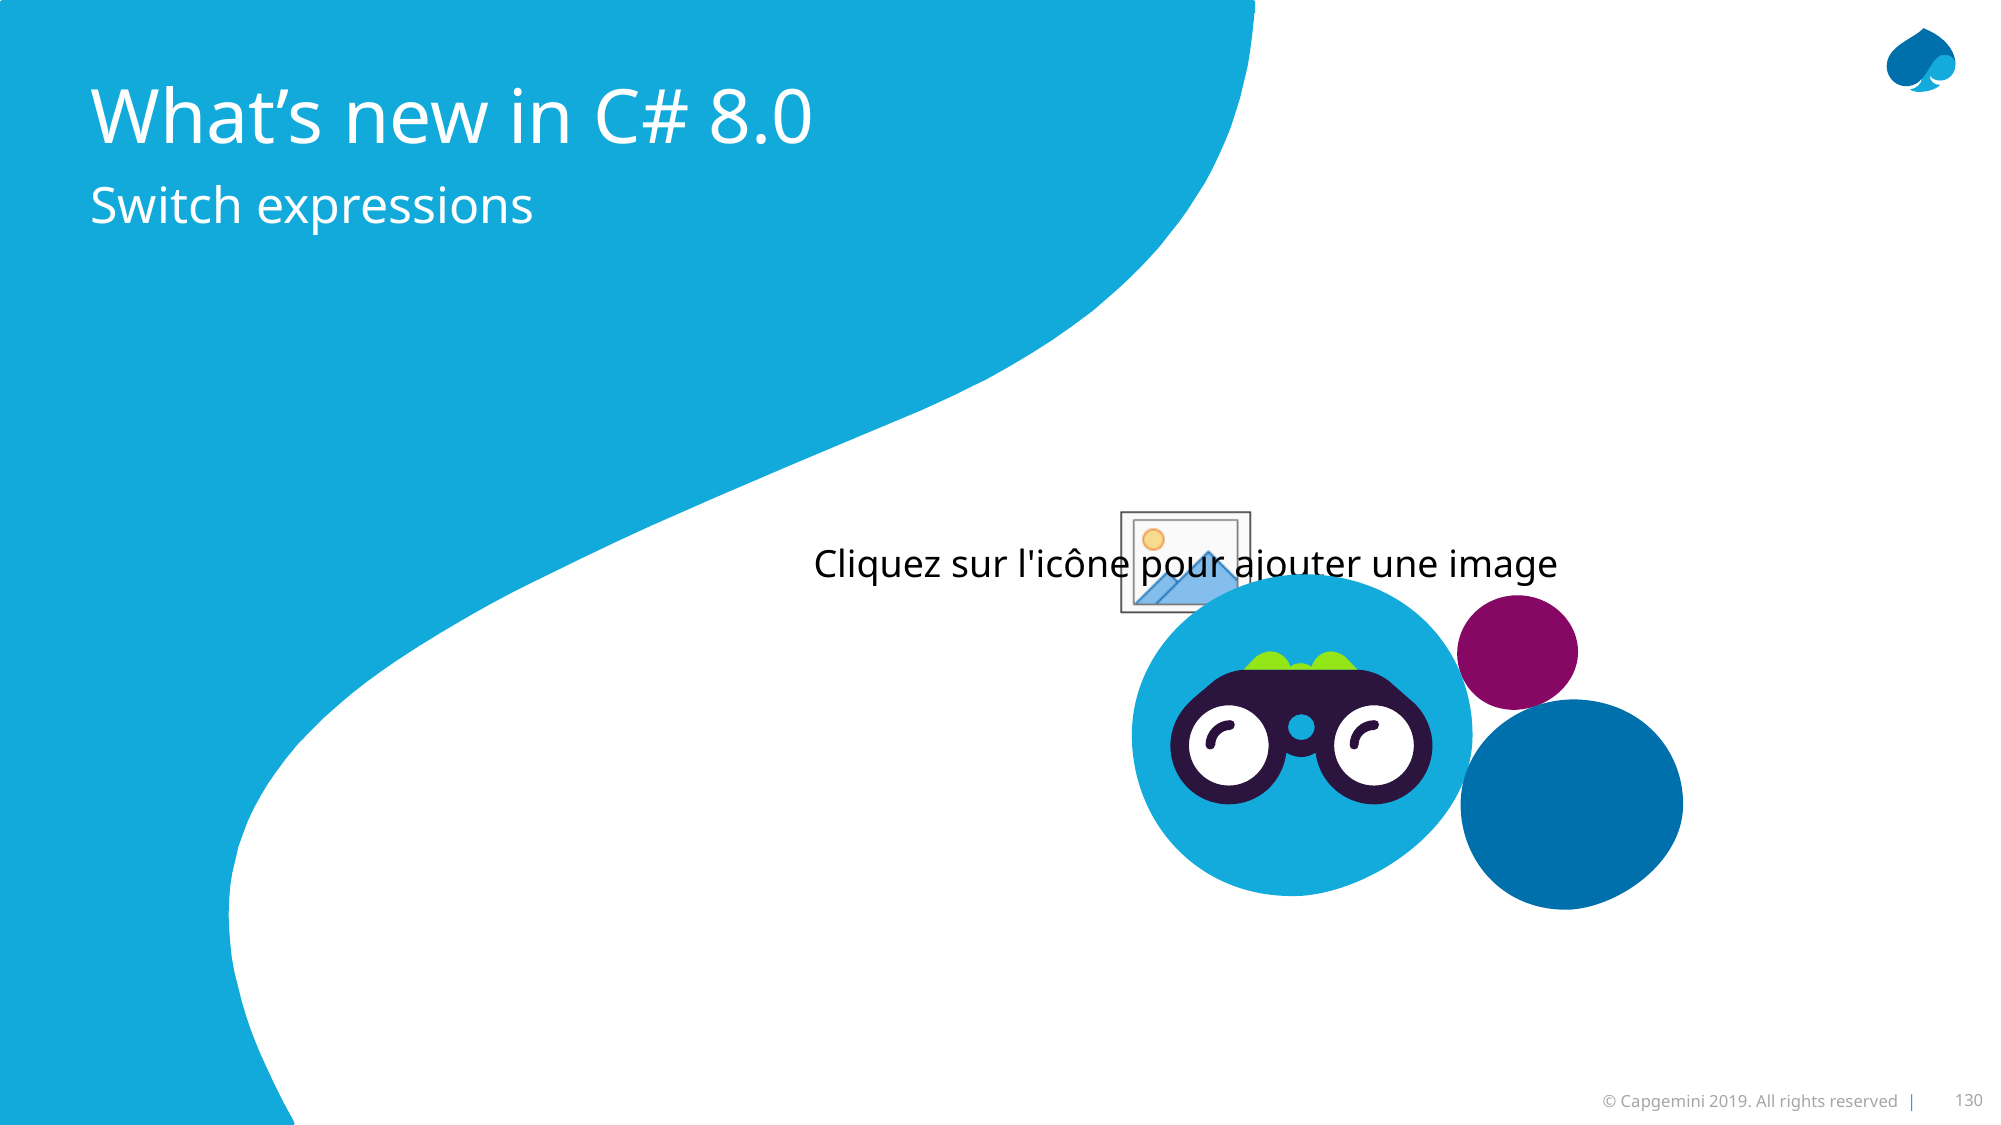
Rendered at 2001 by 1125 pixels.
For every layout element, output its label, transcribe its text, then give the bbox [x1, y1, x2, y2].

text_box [1170, 651, 1433, 805]
list What’s new in C# 8.0 Switch expressions [75, 71, 372, 384]
picture [372, 0, 2000, 1125]
